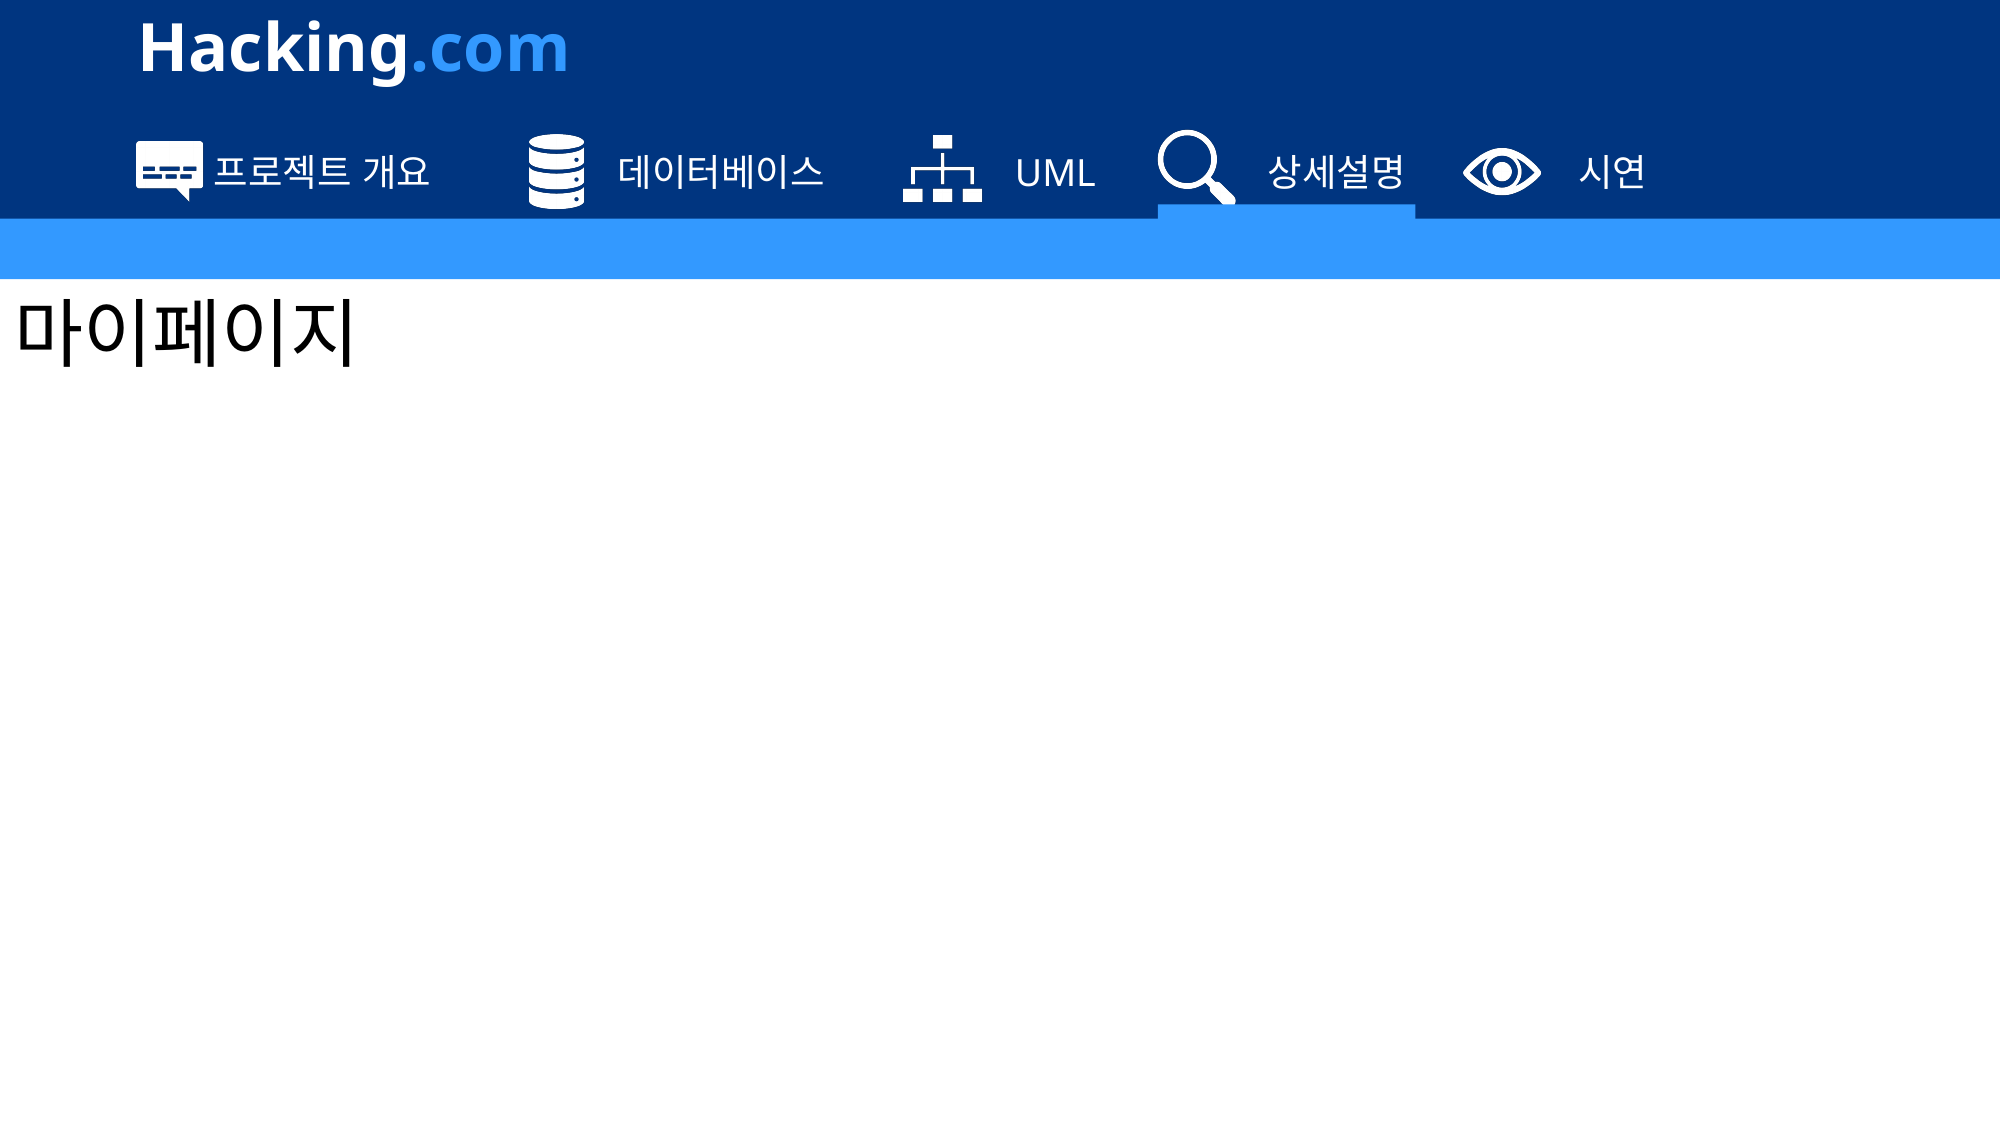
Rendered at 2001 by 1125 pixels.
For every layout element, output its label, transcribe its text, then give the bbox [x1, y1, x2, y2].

text_box 마이페이지 [0, 279, 410, 384]
picture [0, 0, 2000, 219]
text_box [0, 219, 2000, 280]
